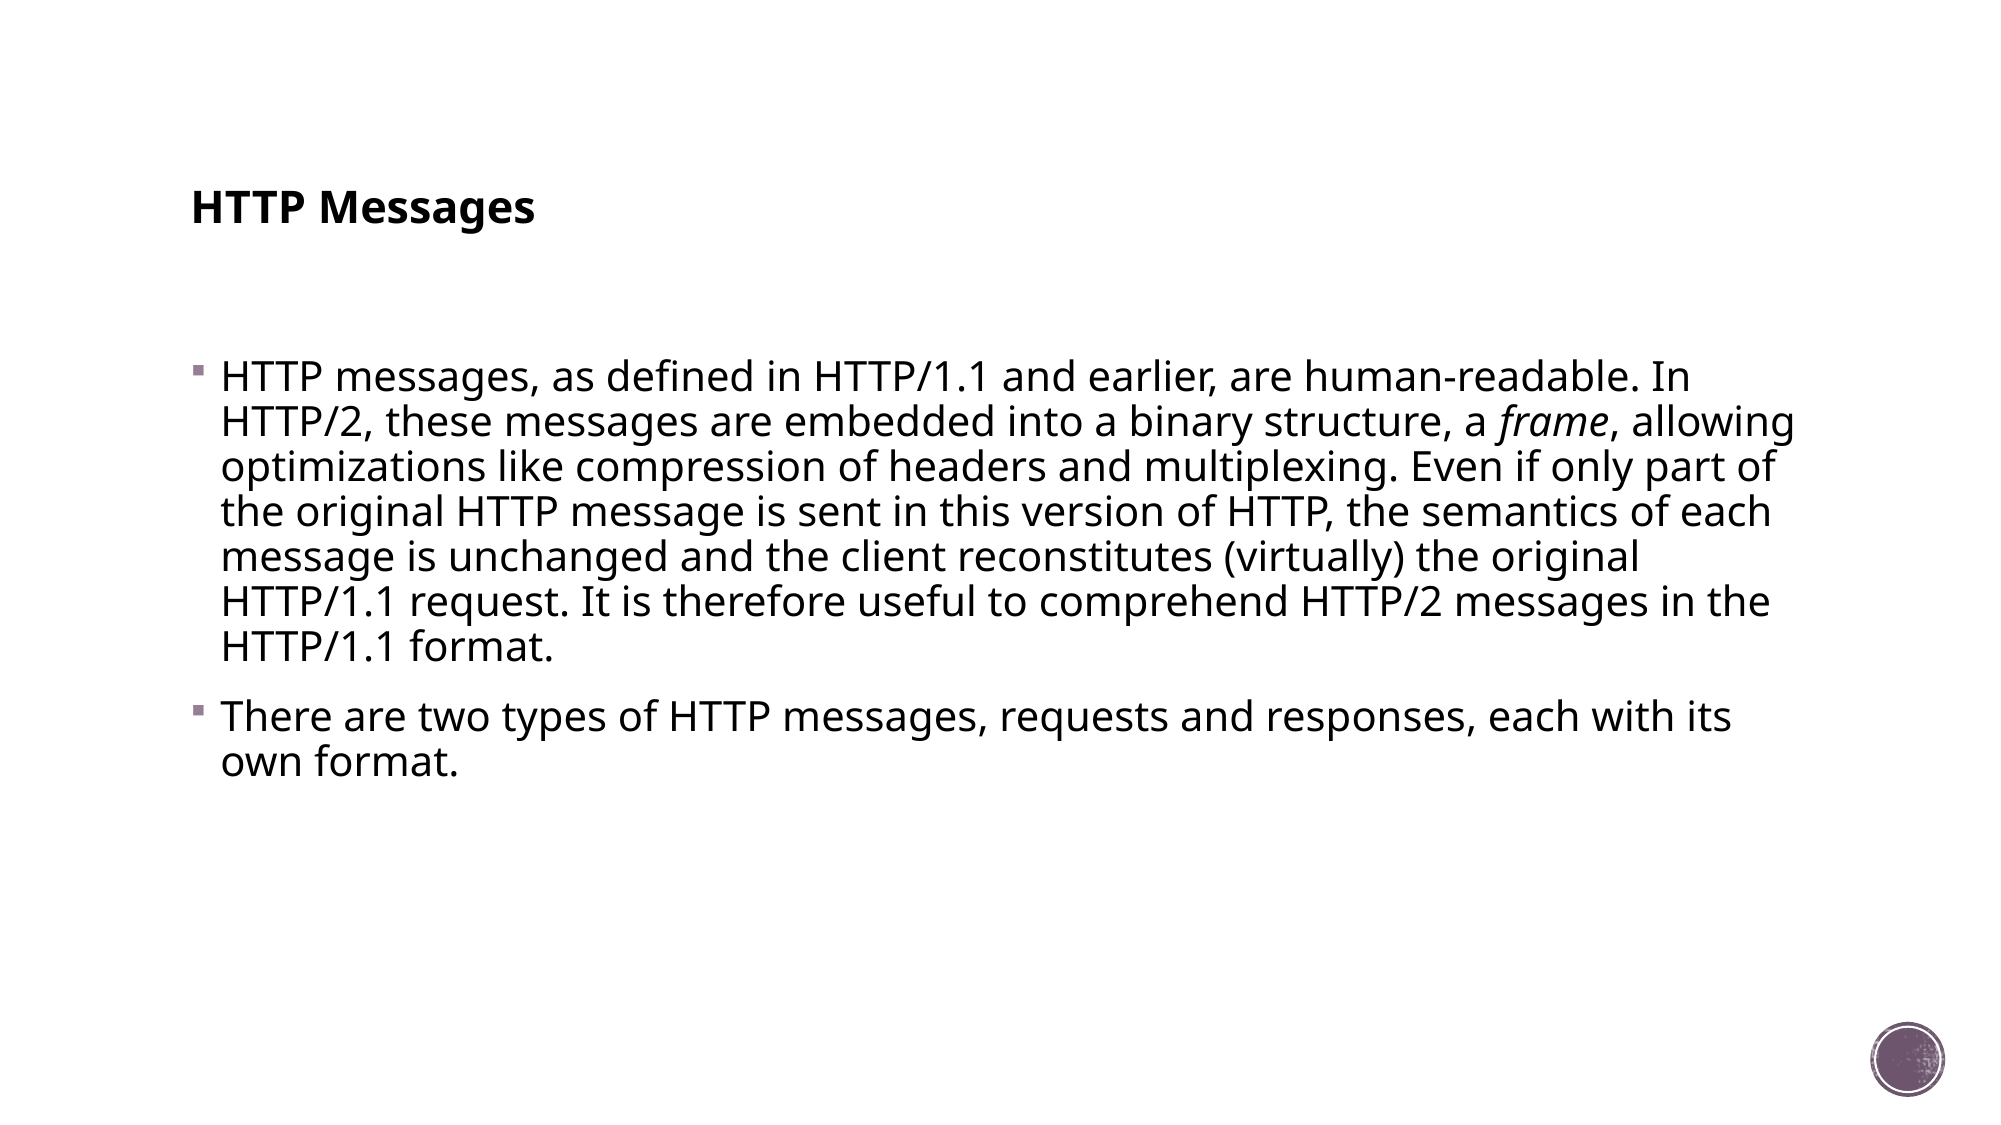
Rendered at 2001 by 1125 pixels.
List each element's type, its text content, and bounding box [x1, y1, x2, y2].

title HTTP Messages [175, 79, 1826, 344]
list HTTP messages, as defined in HTTP/1.1 and earlier, are human-readable. In HTTP/2, these messages are embedded into a binary structure, a frame, allowing optimizations like compression of headers and multiplexing. Even if only part of the original HTTP message is sent in this version of HTTP, the semantics of each message is unchanged and the client reconstitutes (virtually) the original HTTP/1.1 request. It is therefore useful to comprehend HTTP/2 messages in the HTTP/1.1 format. There are two types of HTTP messages, requests and responses, each with its own format. [175, 348, 1826, 1013]
